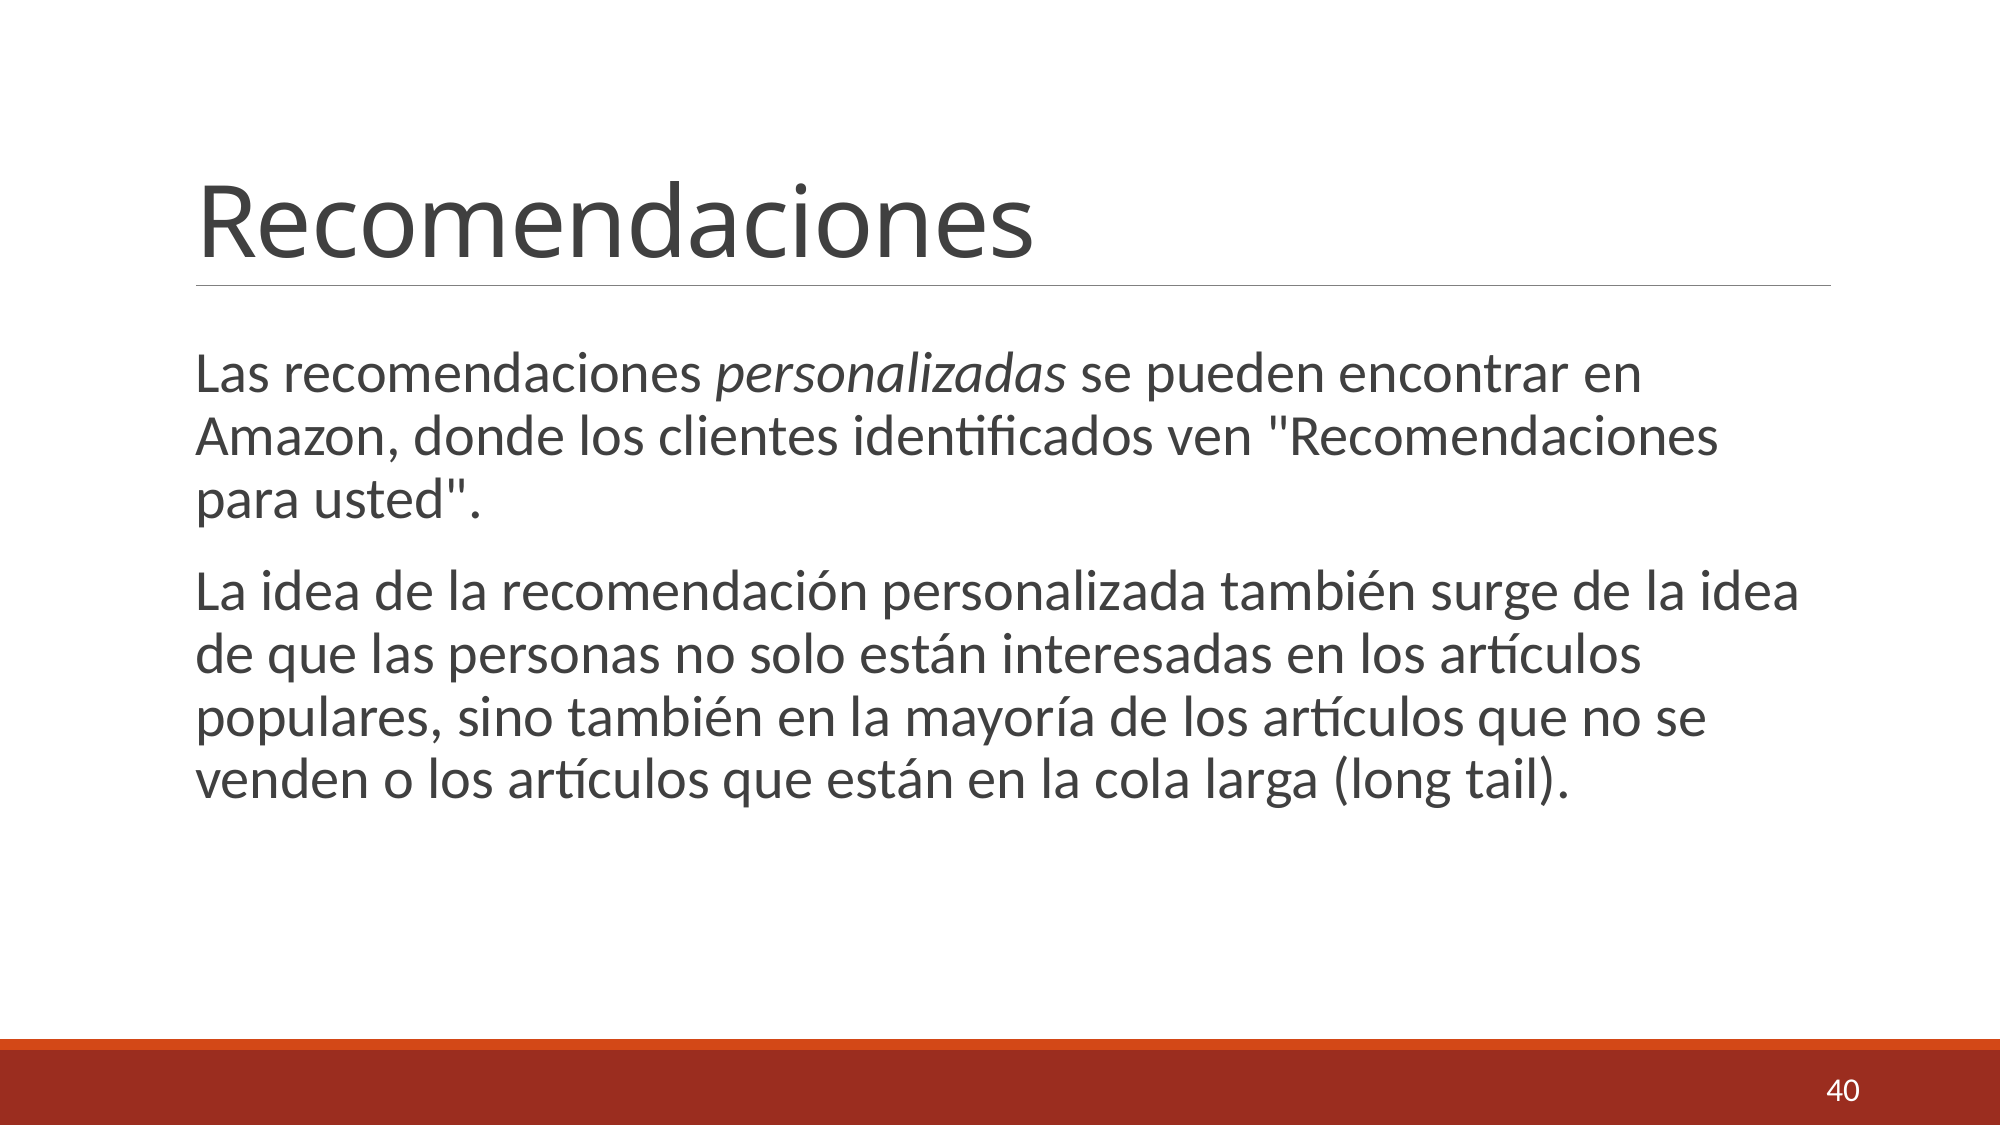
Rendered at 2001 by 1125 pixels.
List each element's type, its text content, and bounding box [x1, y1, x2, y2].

list Las recomendaciones personalizadas se pueden encontrar en Amazon, donde los clientes identificados ven "Recomendaciones para usted". La idea de la recomendación personalizada también surge de la idea de que las personas no solo están interesadas en los artículos populares, sino también en la mayoría de los artículos que no se venden o los artículos que están en la cola larga (long tail). [180, 334, 1830, 1047]
slide_number 40 [126, 1061, 1875, 1115]
title Recomendaciones [180, 47, 1830, 285]
